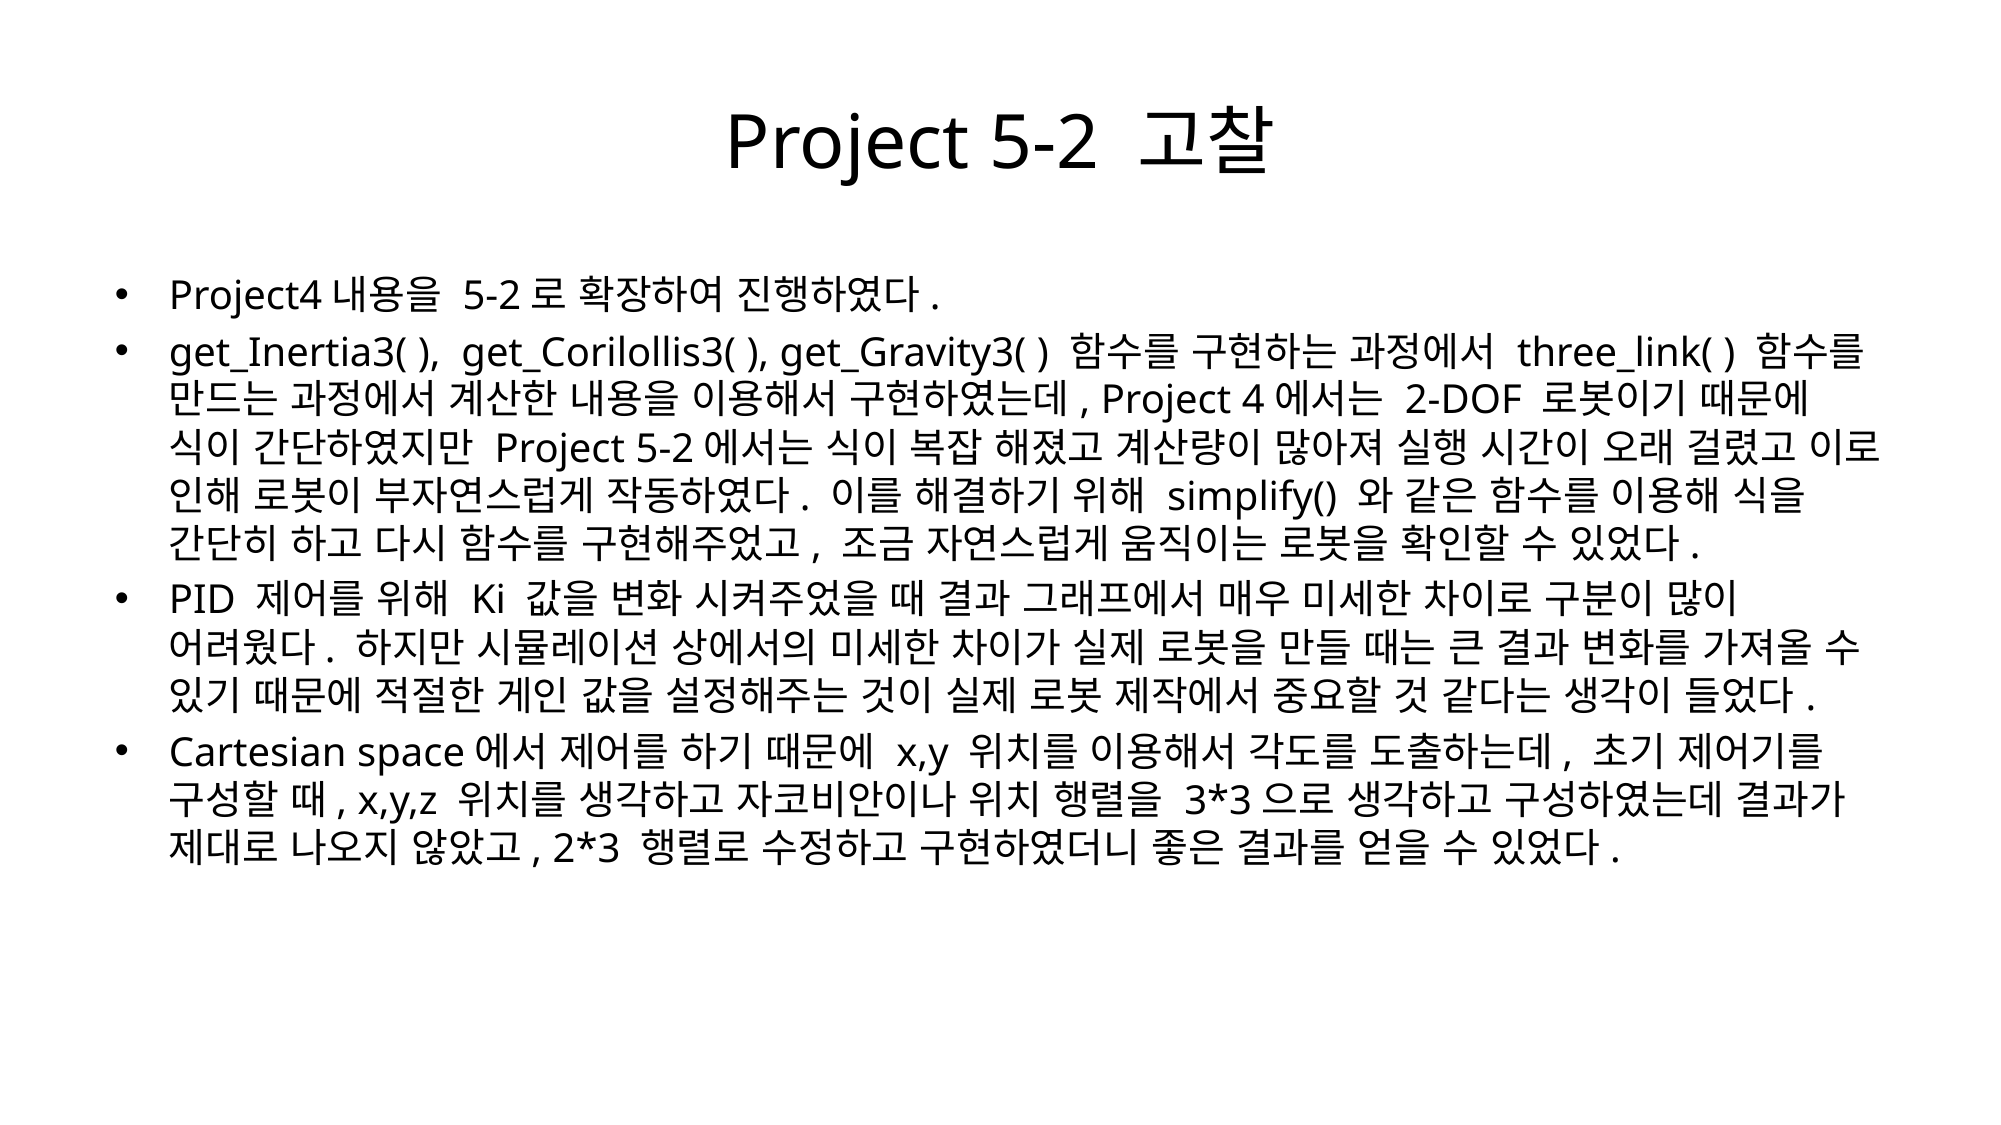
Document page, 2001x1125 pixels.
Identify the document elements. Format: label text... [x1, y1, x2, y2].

list Project4내용을 5-2로 확장하여 진행하였다. get_Inertia3( ), get_Corilollis3( ), get_Gravity3( ) 함수를 구현하는 과정에서 three_link( ) 함수를 만드는 과정에서 계산한 내용을 이용해서 구현하였는데, Project 4에서는 2-DOF 로봇이기 때문에 식이 간단하였지만 Project 5-2에서는 식이 복잡 해졌고 계산량이 많아져 실행 시간이 오래 걸렸고 이로 인해 로봇이 부자연스럽게 작동하였다. 이를 해결하기 위해 simplify() 와 같은 함수를 이용해 식을 간단히 하고 다시 함수를 구현해주었고, 조금 자연스럽게 움직이는 로봇을 확인할 수 있었다. PID 제어를 위해 Ki 값을 변화 시켜주었을 때 결과 그래프에서 매우 미세한 차이로 구분이 많이 어려웠다. 하지만 시뮬레이션 상에서의 미세한 차이가 실제 로봇을 만들 때는 큰 결과 변화를 가져올 수 있기 때문에 적절한 게인 값을 설정해주는 것이 실제 로봇 제작에서 중요할 것 같다는 생각이 들었다. Cartesian space에서 제어를 하기 때문에 x,y 위치를 이용해서 각도를 도출하는데, 초기 제어기를 구성할 때, x,y,z 위치를 생각하고 자코비안이나 위치 행렬을 3*3으로 생각하고 구성하였는데 결과가 제대로 나오지 않았고, 2*3 행렬로 수정하고 구현하였더니 좋은 결과를 얻을 수 있었다. [99, 262, 1900, 1005]
title Project 5-2 고찰 [99, 45, 1900, 233]
